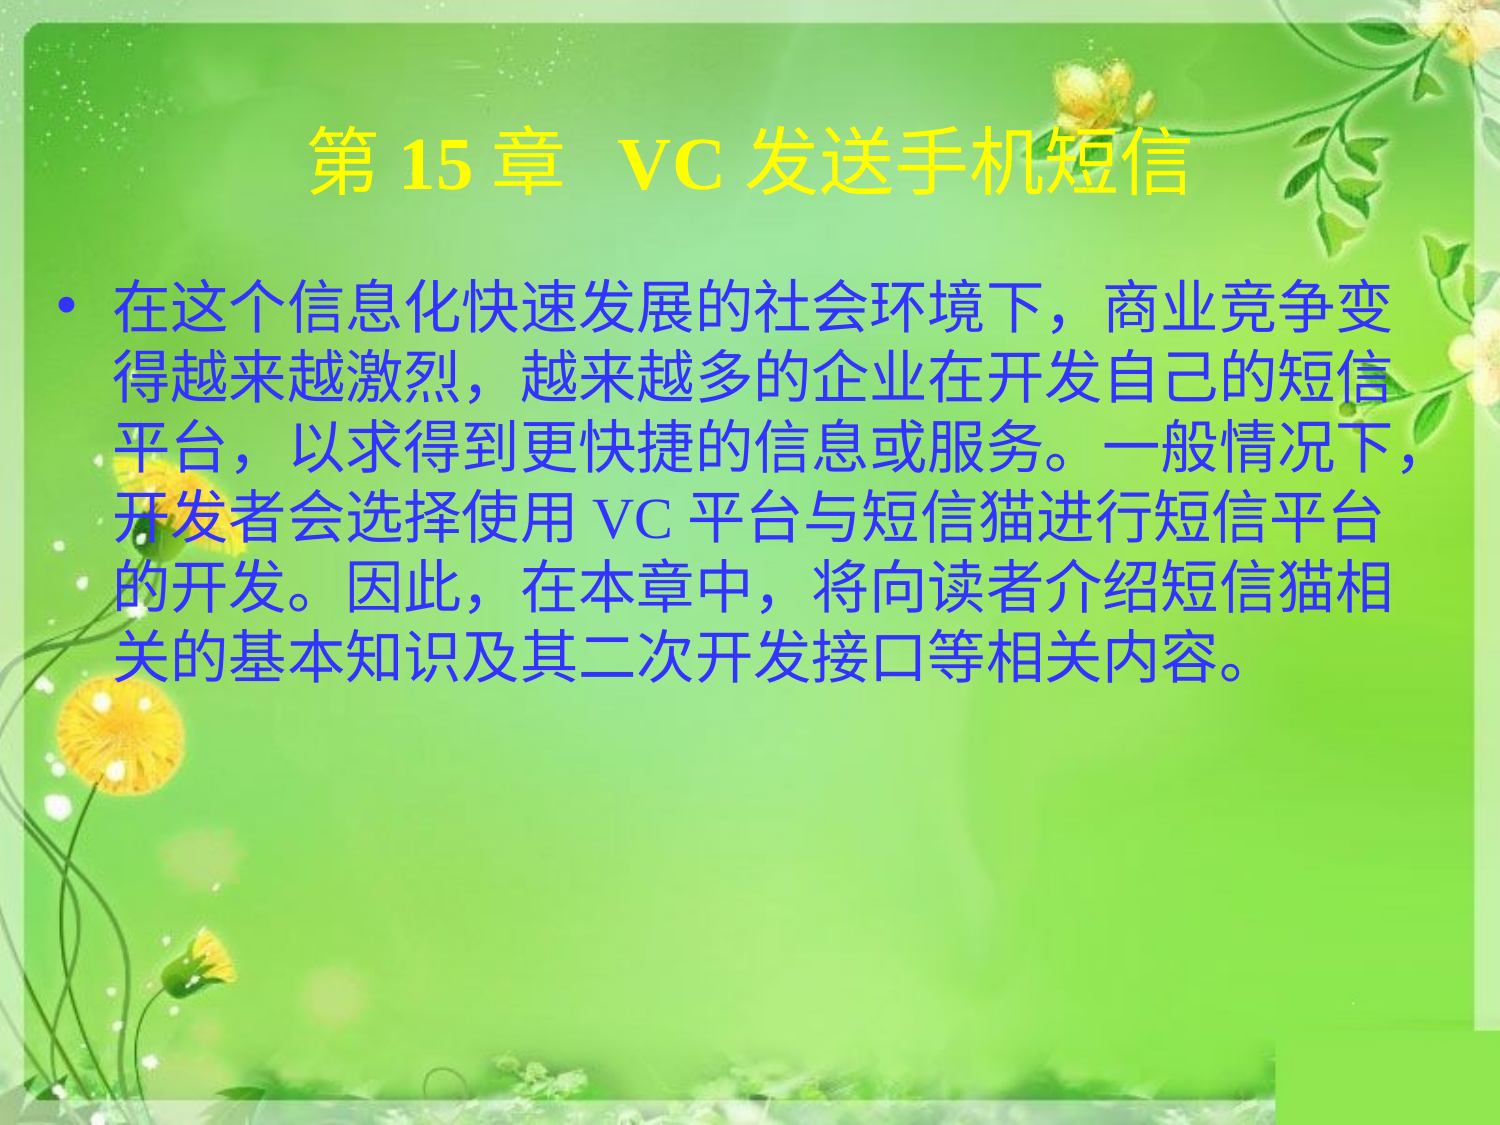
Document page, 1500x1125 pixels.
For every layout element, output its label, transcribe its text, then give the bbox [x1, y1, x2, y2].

picture [0, 0, 1500, 1125]
list 在这个信息化快速发展的社会环境下，商业竞争变得越来越激烈，越来越多的企业在开发自己的短信平台，以求得到更快捷的信息或服务。一般情况下，开发者会选择使用VC平台与短信猫进行短信平台的开发。因此，在本章中，将向读者介绍短信猫相关的基本知识及其二次开发接口等相关内容。 [41, 262, 1449, 1071]
title 第15章 VC发送手机短信 [29, 66, 1471, 254]
